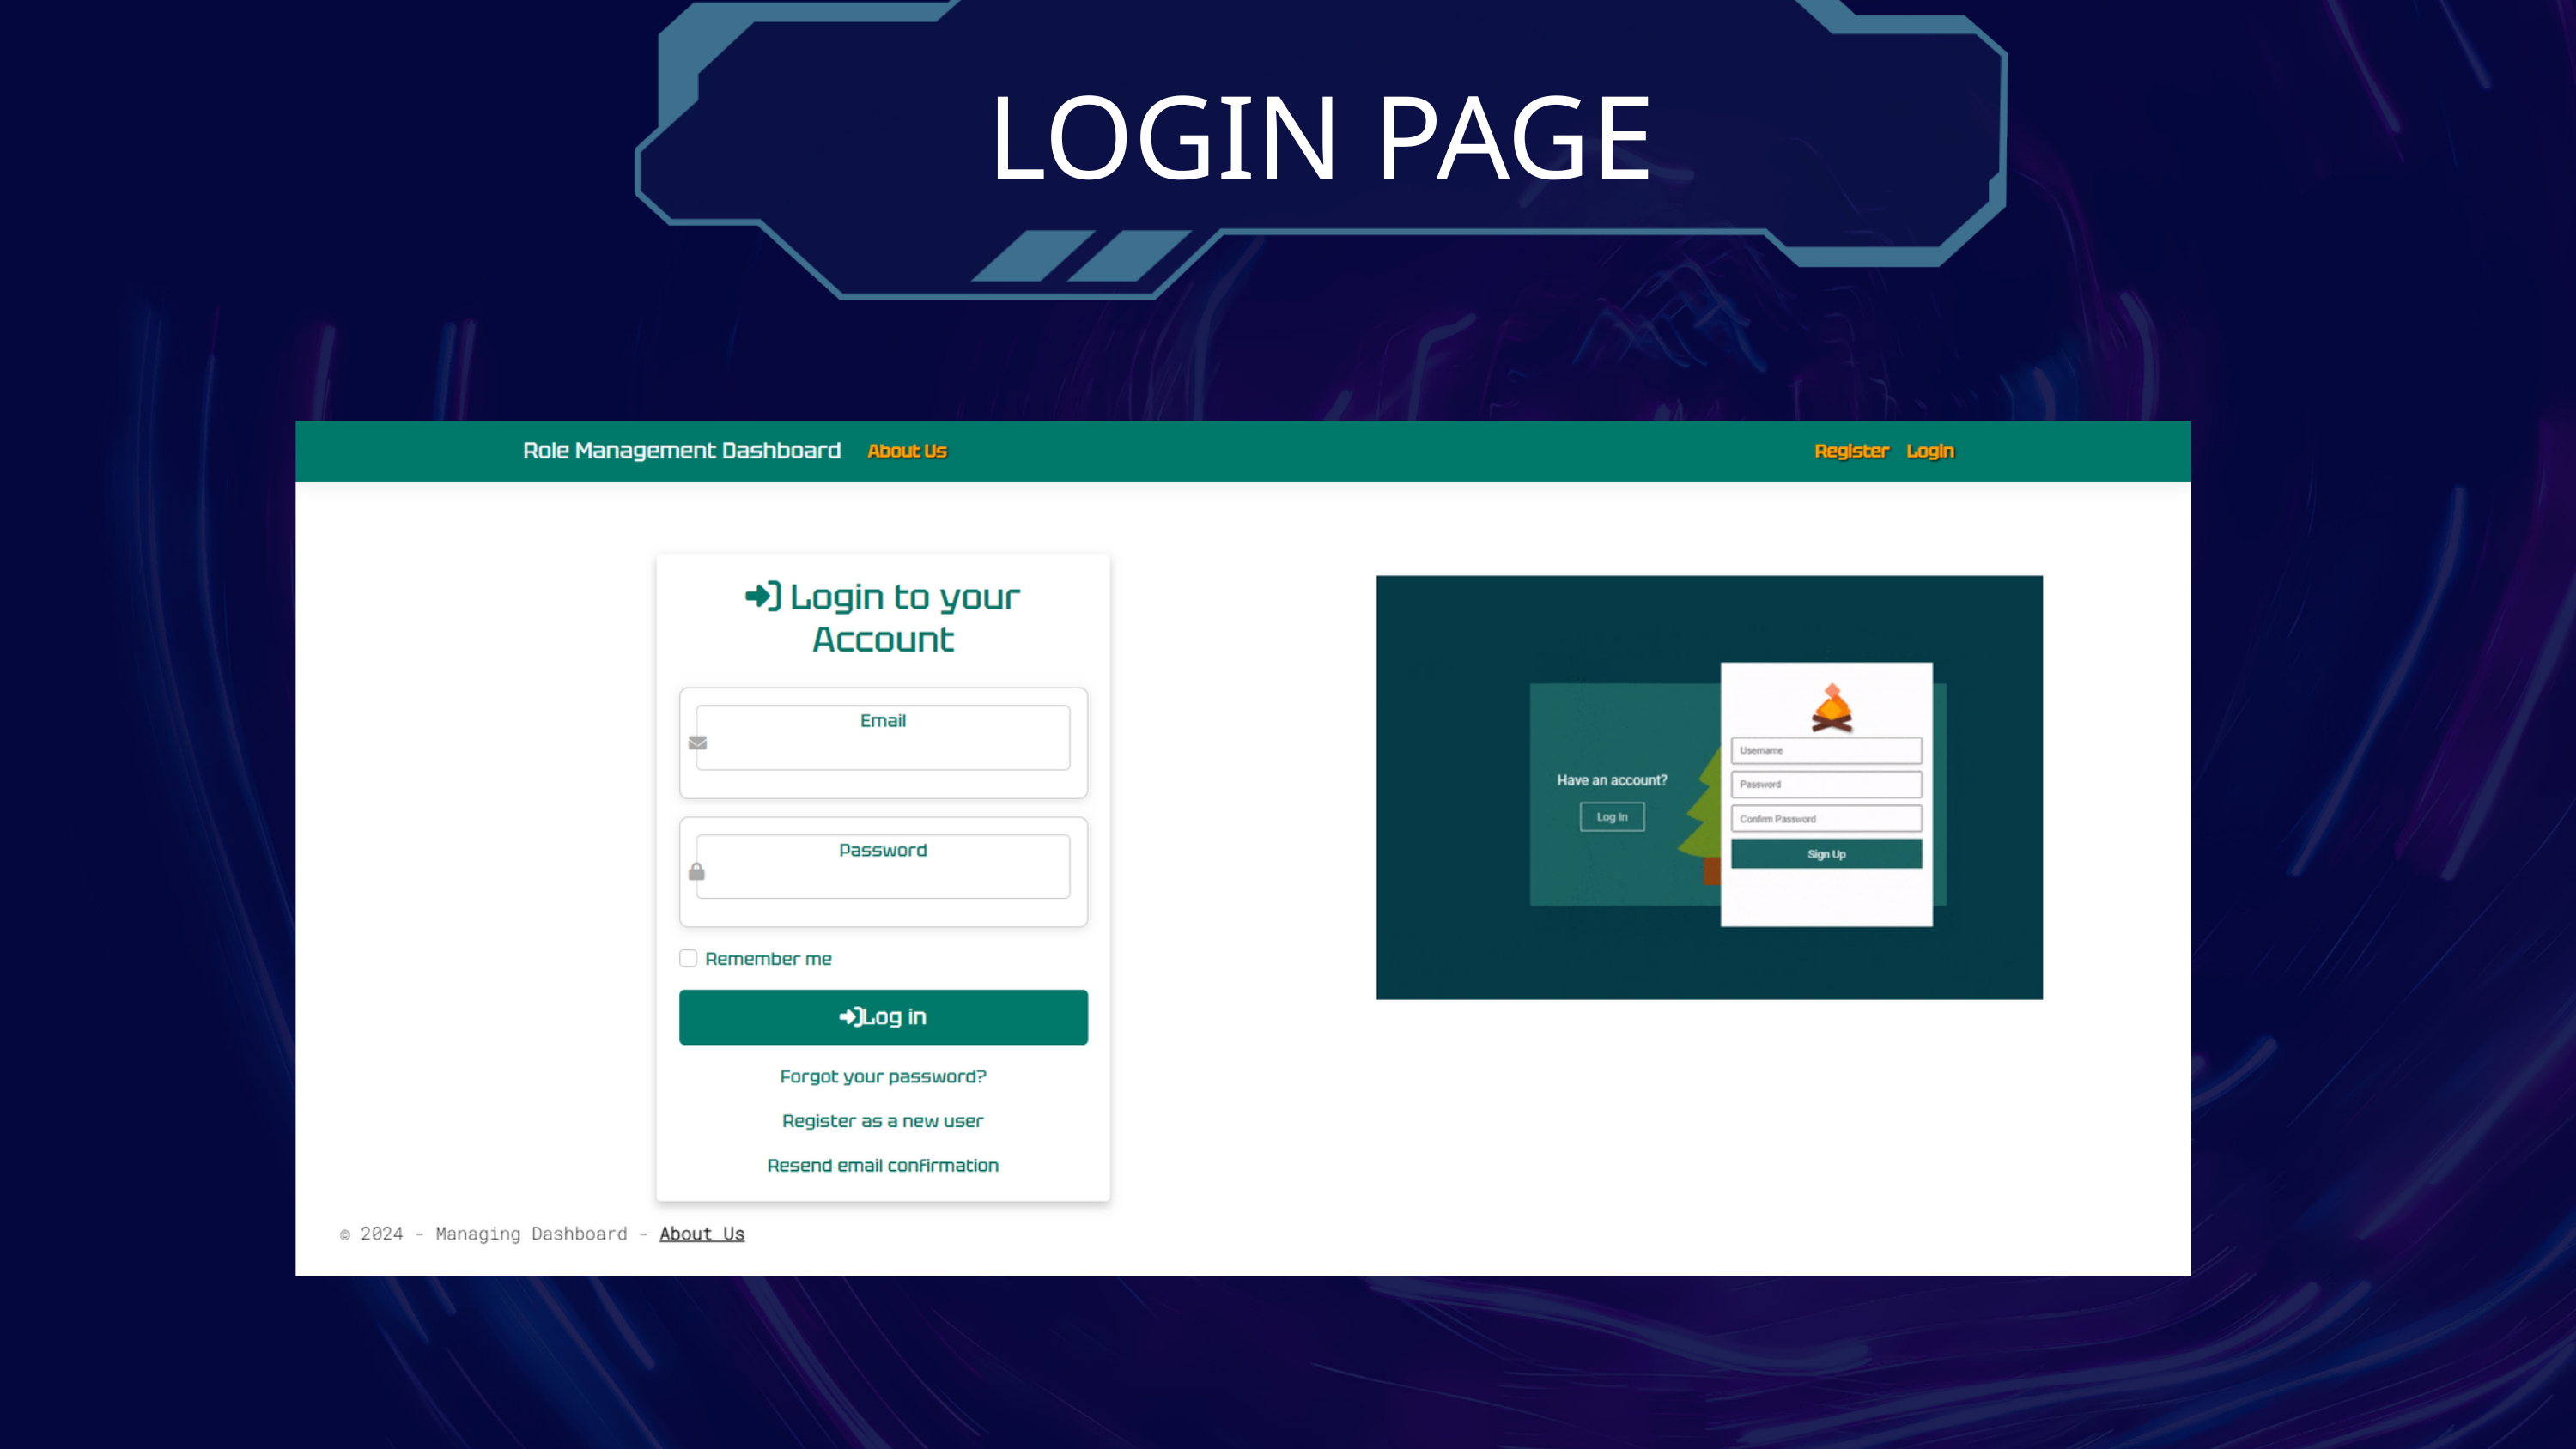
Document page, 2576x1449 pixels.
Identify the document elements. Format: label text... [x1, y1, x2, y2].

text_box LOGIN PAGE [659, 41, 1984, 203]
text_box [634, 0, 2008, 300]
text_box [0, 0, 2576, 1449]
text_box [295, 421, 2192, 1276]
